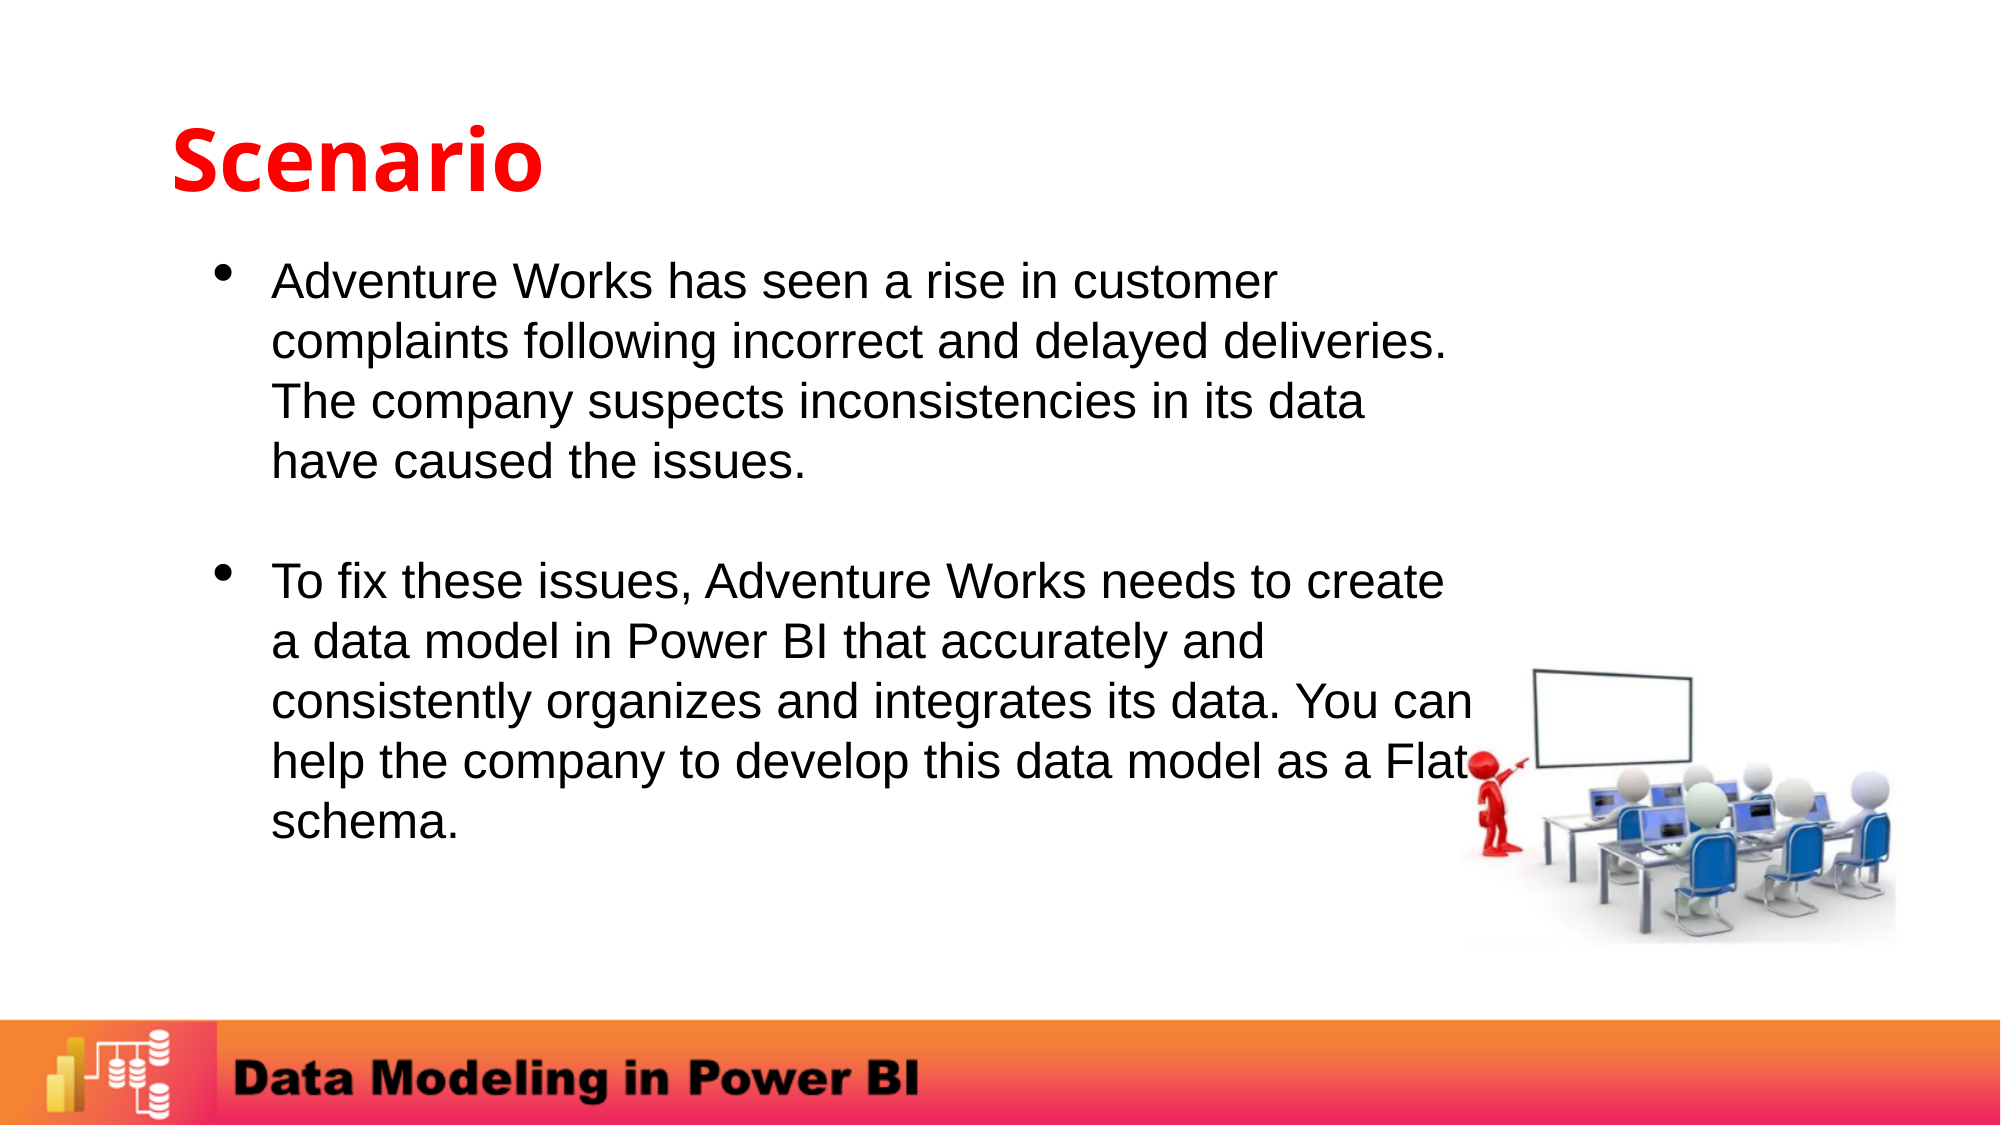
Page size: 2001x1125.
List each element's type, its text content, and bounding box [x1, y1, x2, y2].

text_box Scenario [156, 108, 1844, 219]
picture [0, 0, 2001, 1125]
text_box Adventure Works has seen a rise in customer complaints following incorrect and delayed deliveries. The company suspects inconsistencies in its data have caused the issues. To fix these issues, Adventure Works needs to create a data model in Power BI that accurately and consistently organizes and integrates its data. You can help the company to develop this data model as a Flat schema. [200, 241, 1500, 857]
